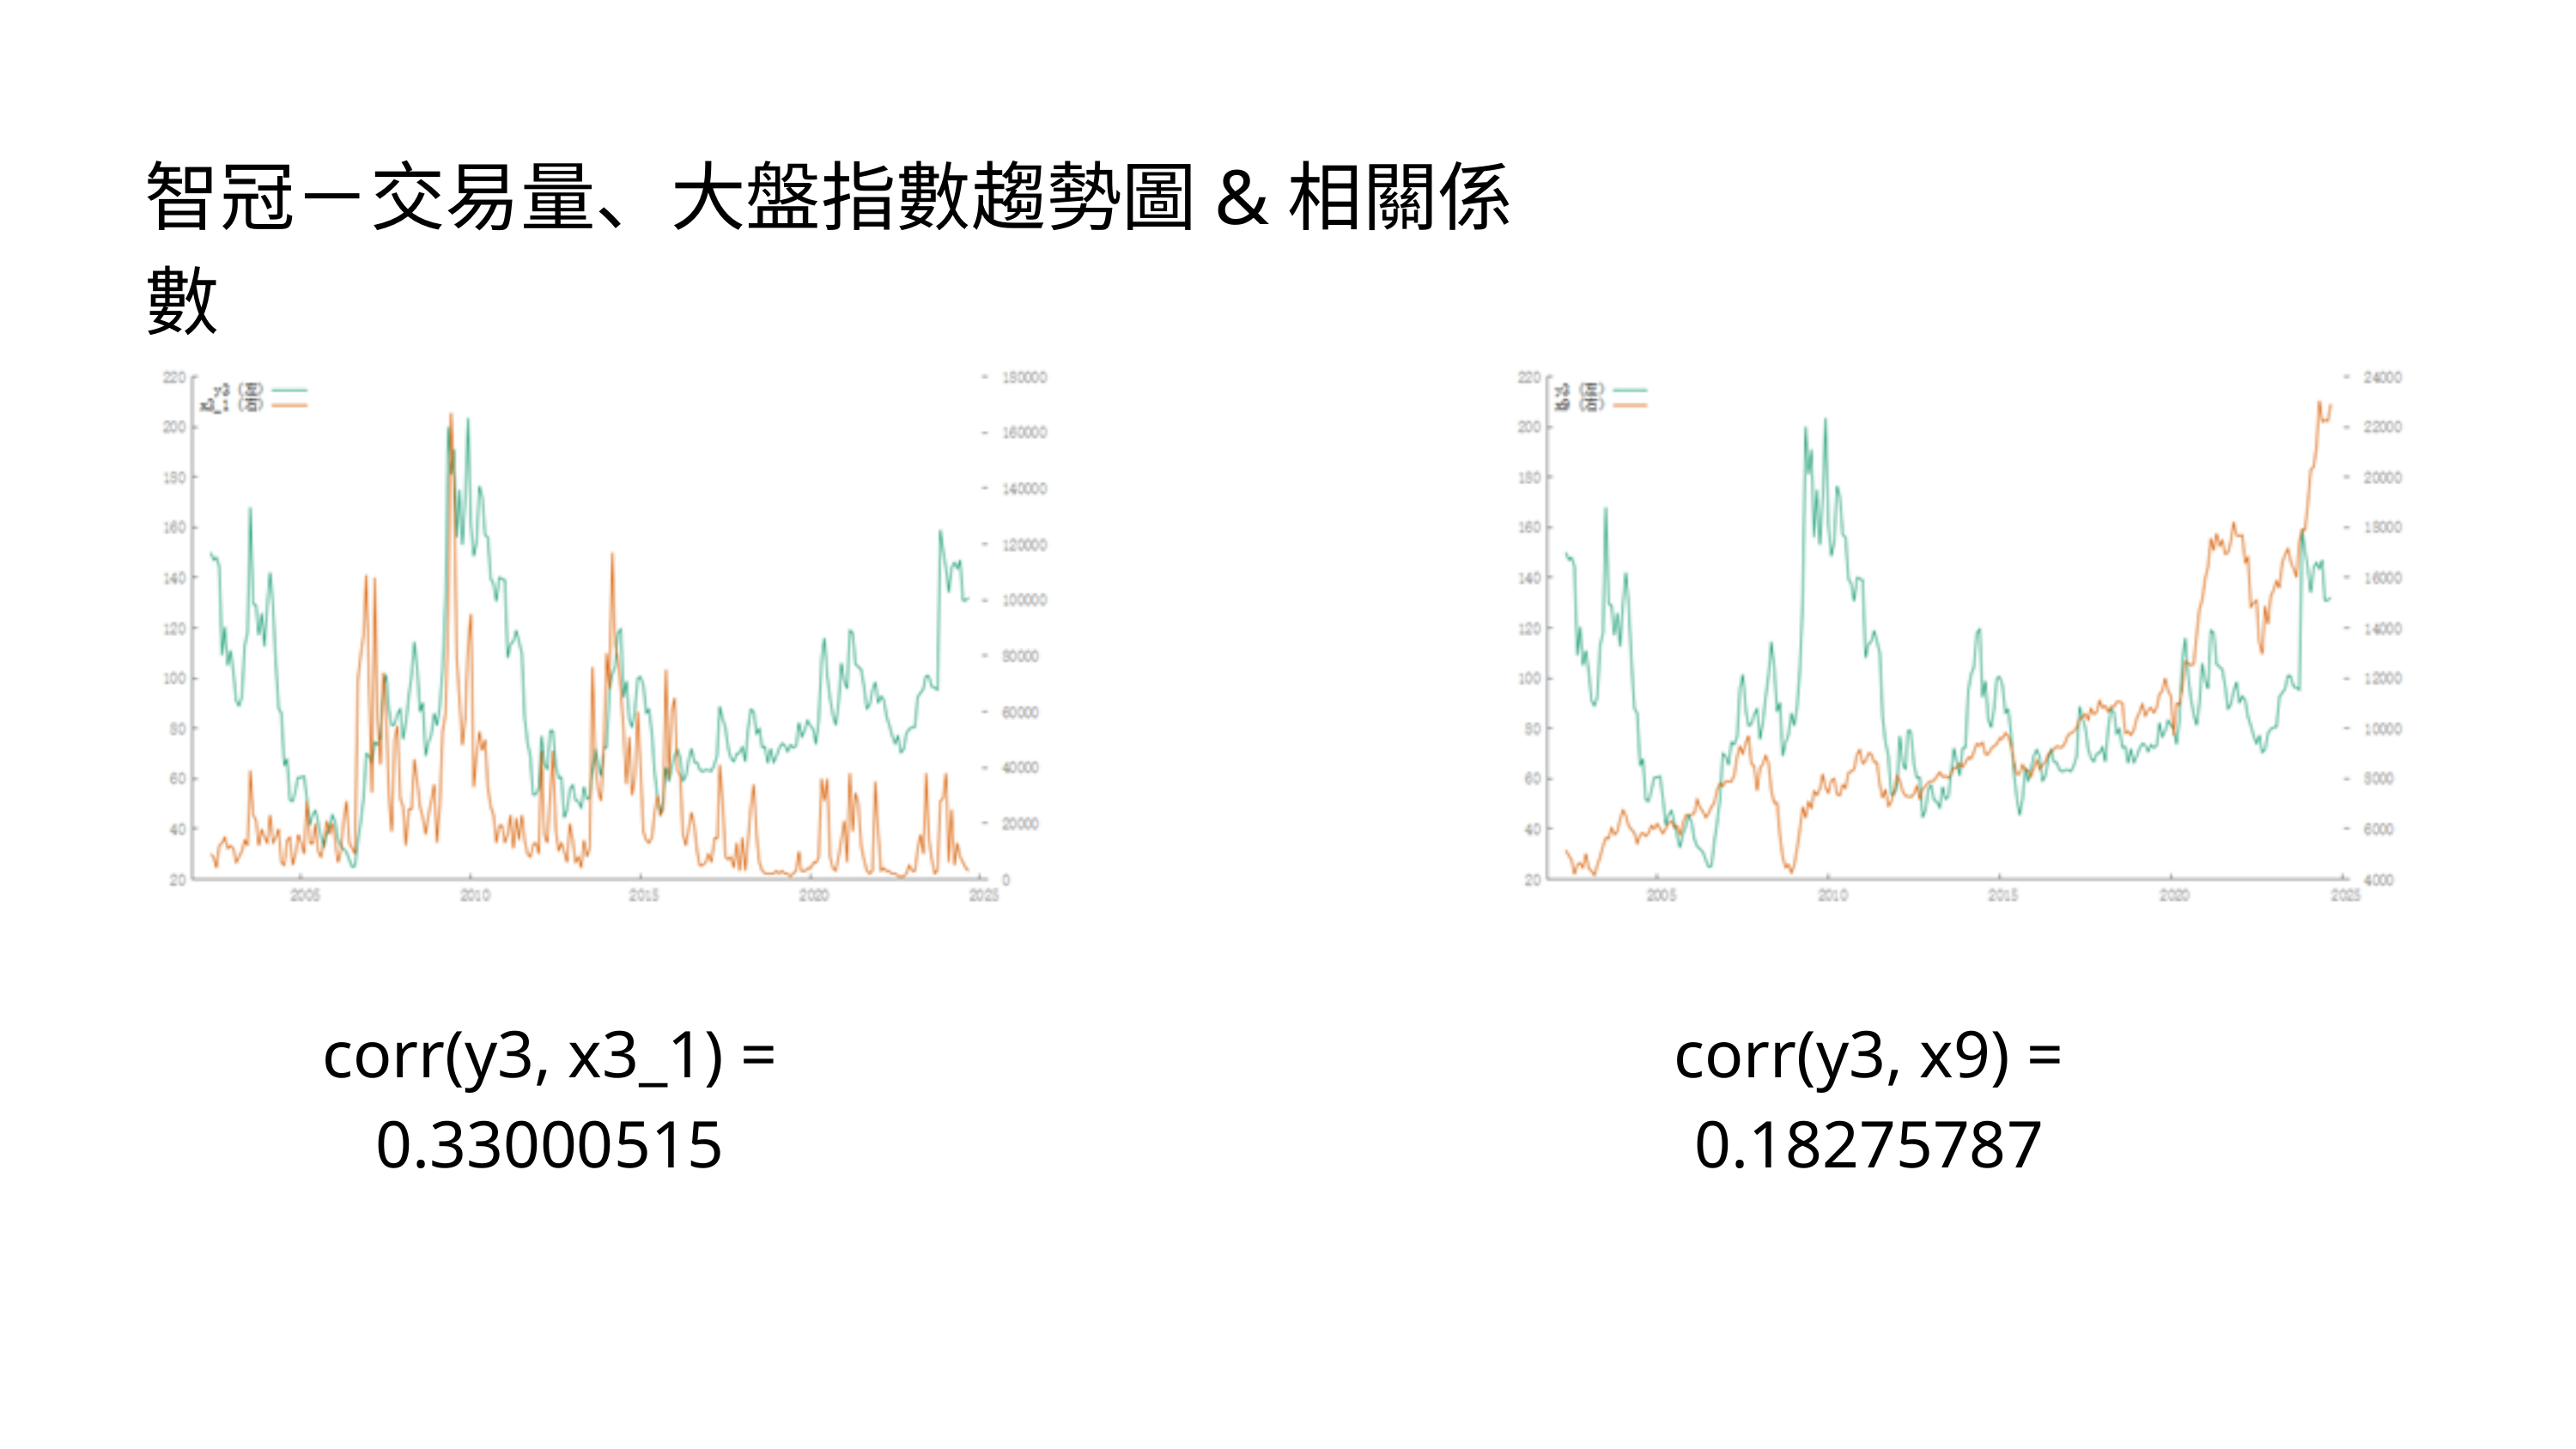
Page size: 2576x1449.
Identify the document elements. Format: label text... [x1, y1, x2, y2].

text_box corr(y3, x9) = 0.18275787 [1499, 1000, 2239, 1181]
text_box corr(y3, x3_1) = 0.33000515 [144, 1000, 956, 1181]
text_box [1499, 361, 2432, 911]
text_box [144, 361, 1077, 911]
text_box 智冠－交易量、大盤指數趨勢圖&相關係數 [144, 134, 1549, 345]
